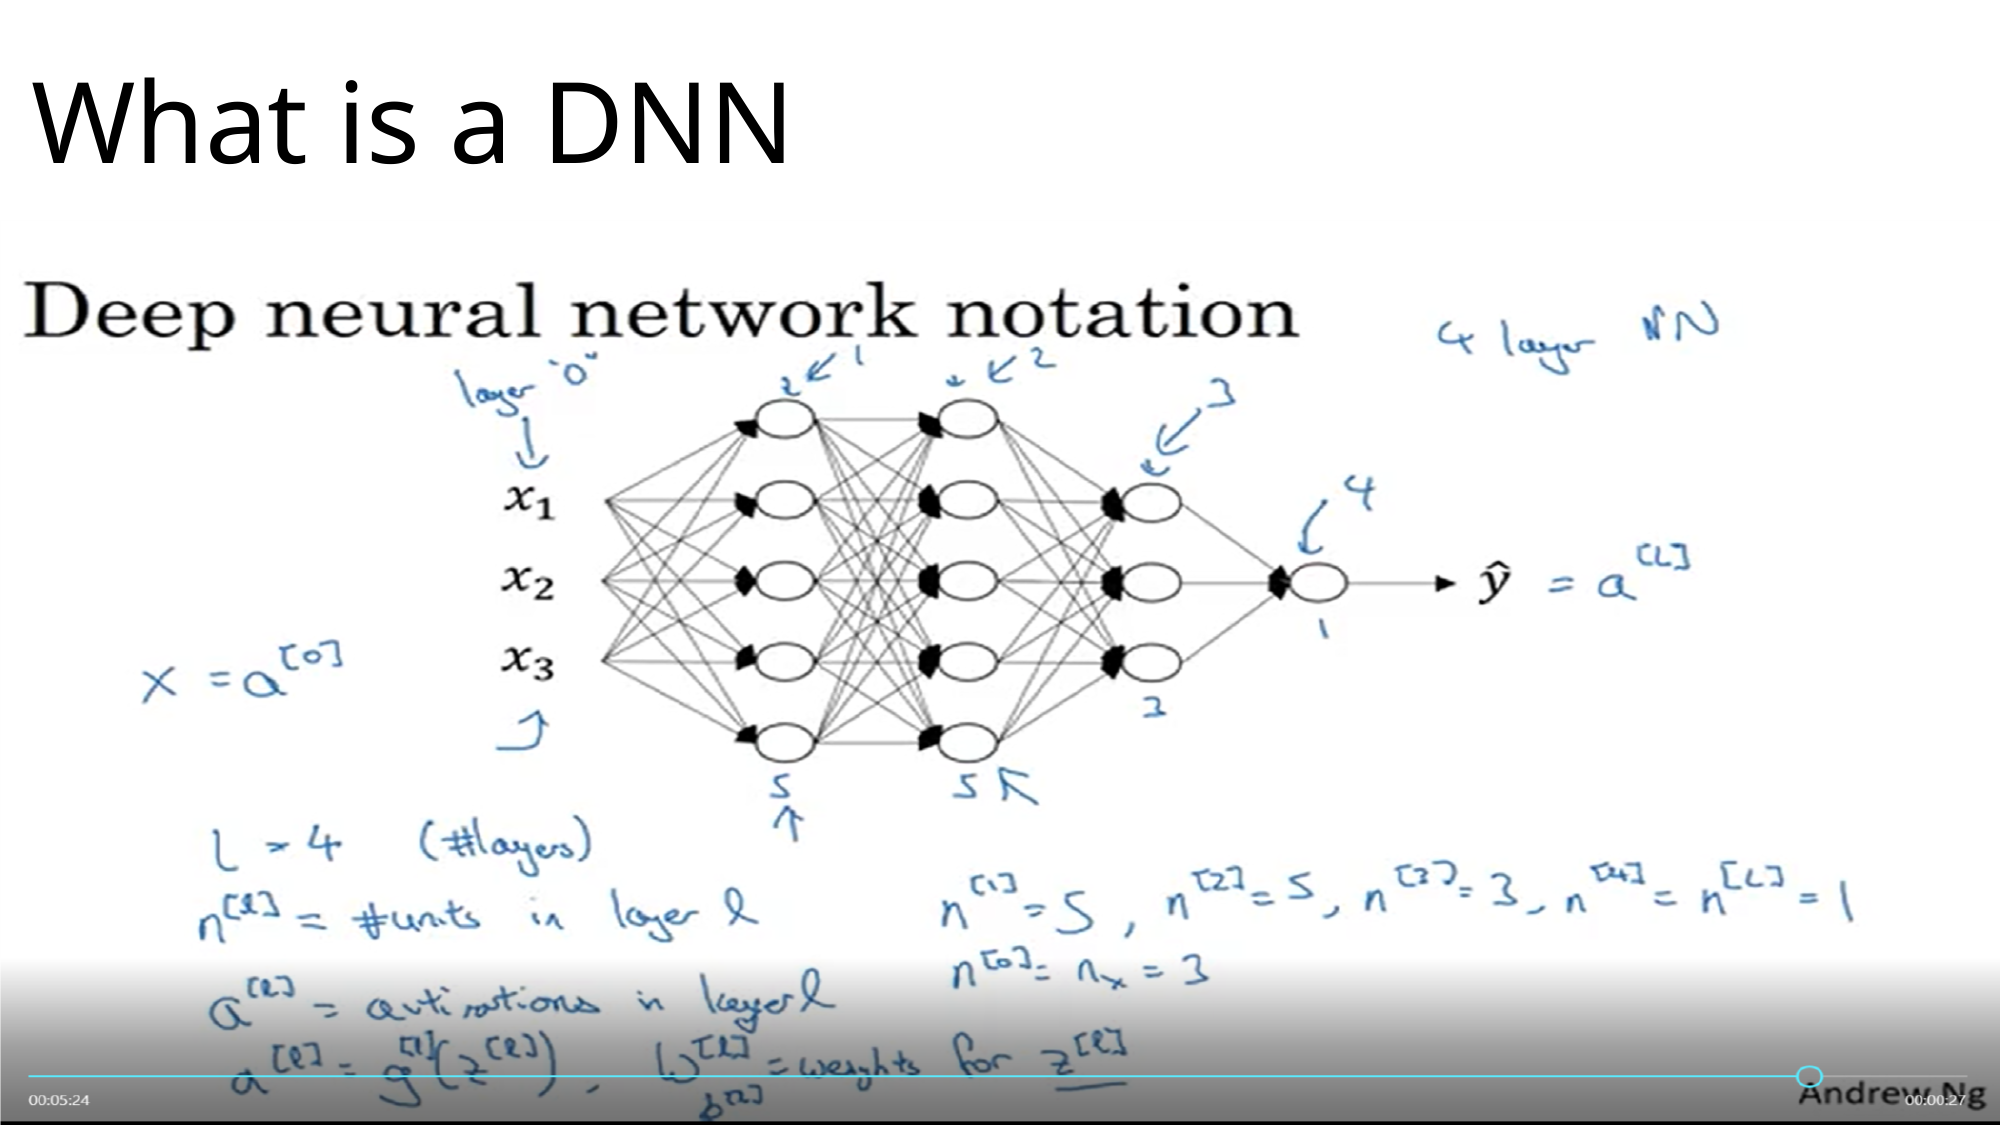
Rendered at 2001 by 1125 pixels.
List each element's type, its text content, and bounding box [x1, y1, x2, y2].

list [0, 220, 2000, 1125]
title What is a DNN [15, 18, 1741, 220]
